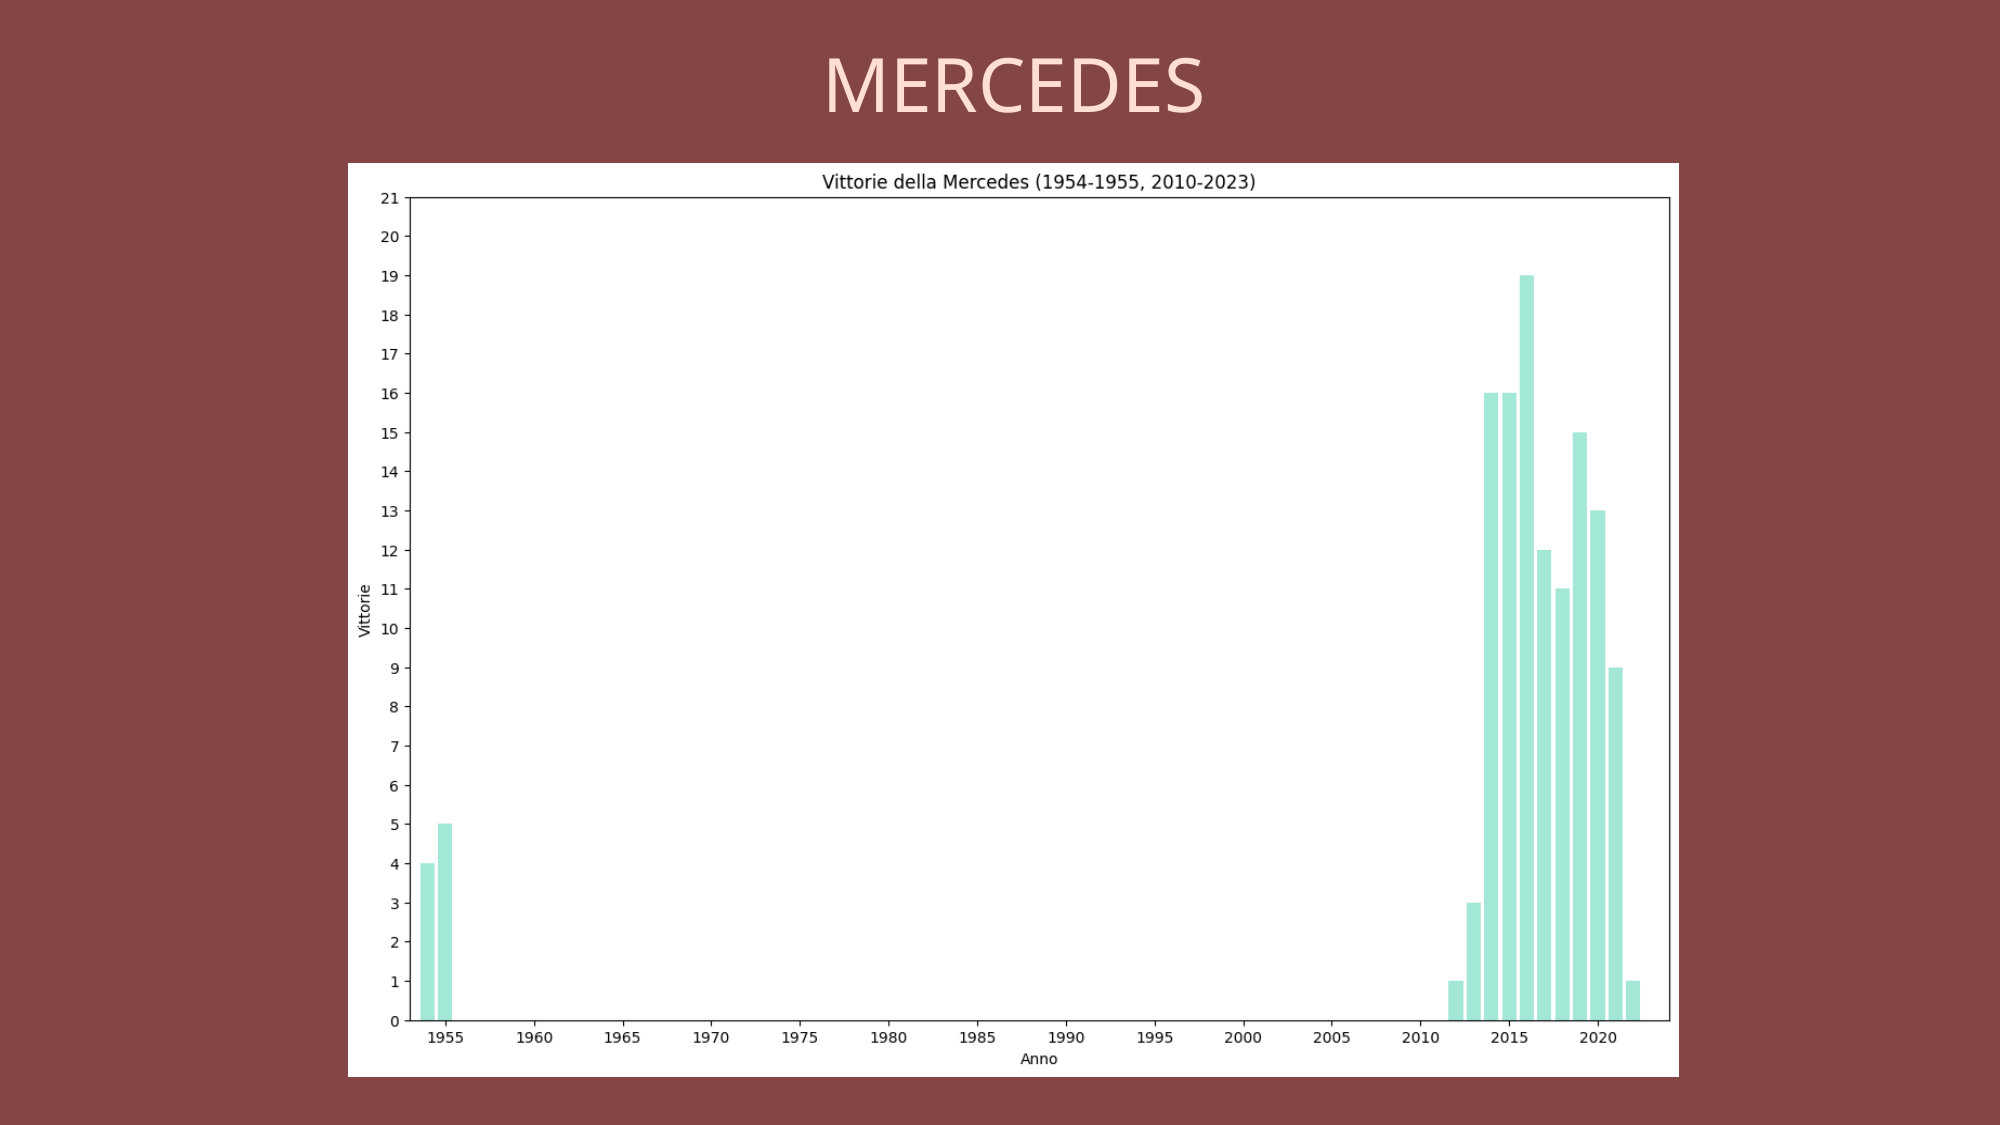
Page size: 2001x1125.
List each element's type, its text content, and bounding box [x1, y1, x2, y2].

text_box MERCEDES [638, 30, 1389, 136]
picture [348, 163, 1679, 1077]
